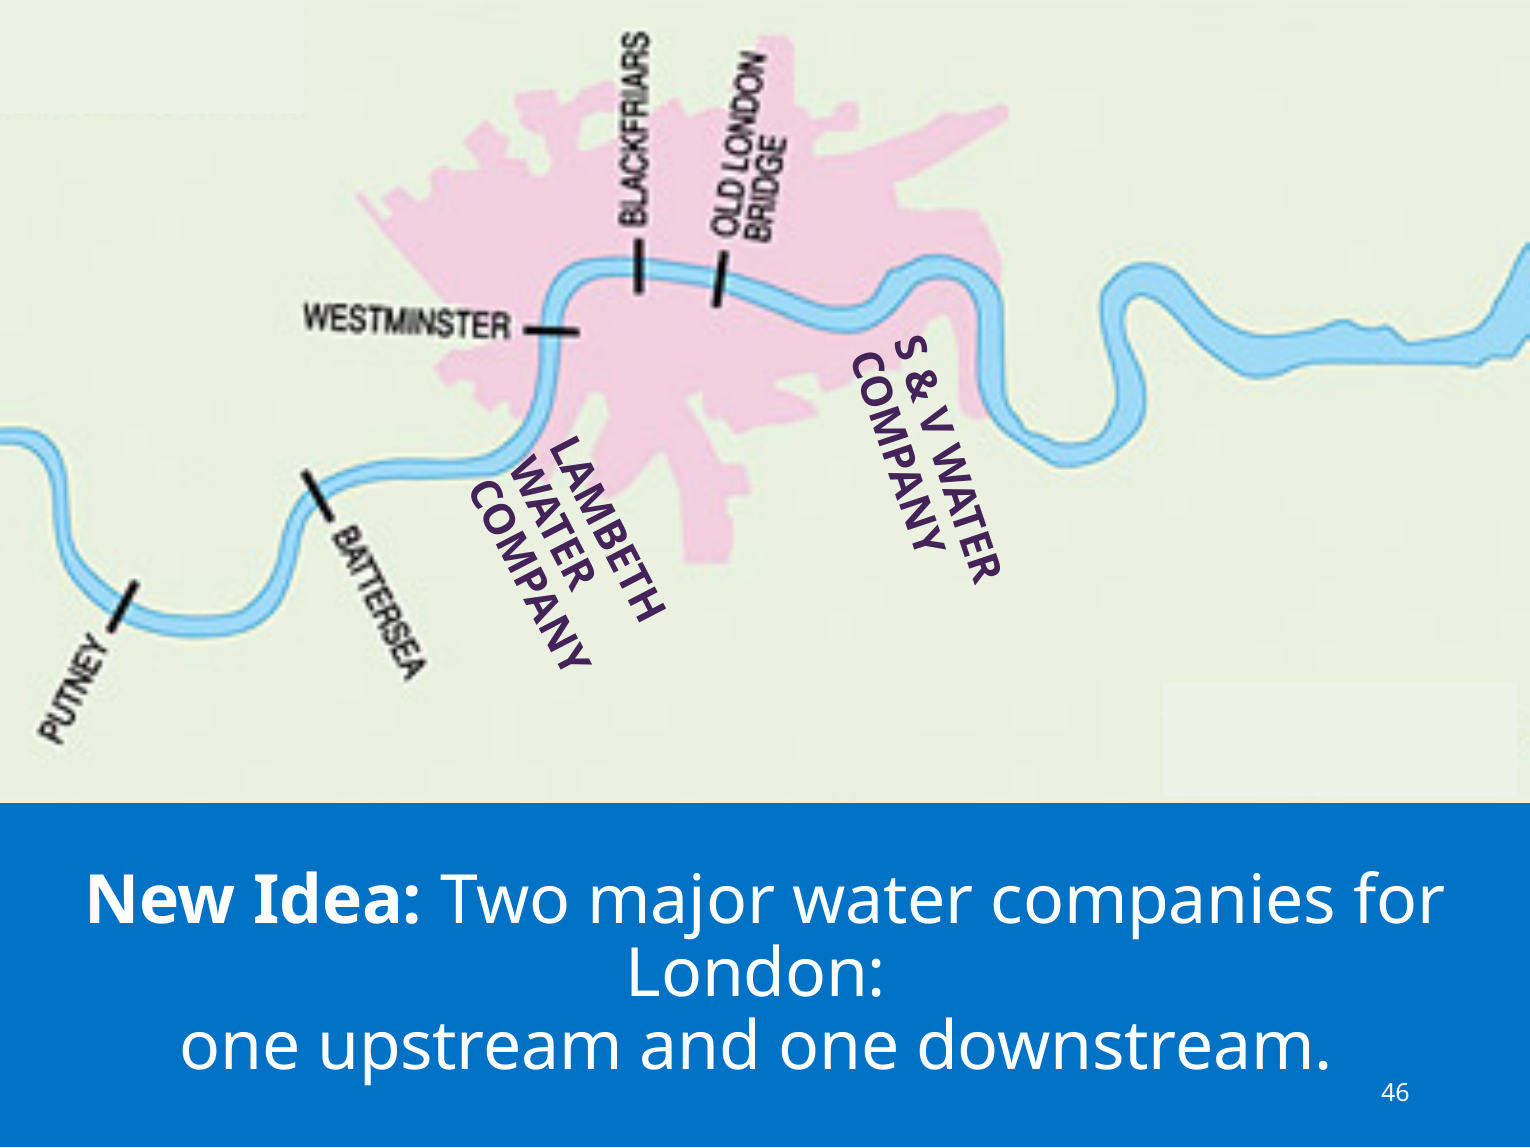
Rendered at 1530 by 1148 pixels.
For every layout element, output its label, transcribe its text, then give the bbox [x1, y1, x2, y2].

text_box New Idea: Two major water companies for London: one upstream and one downstream. [0, 849, 1530, 987]
slide_number 46 [1080, 1063, 1425, 1125]
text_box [0, 0, 1530, 805]
